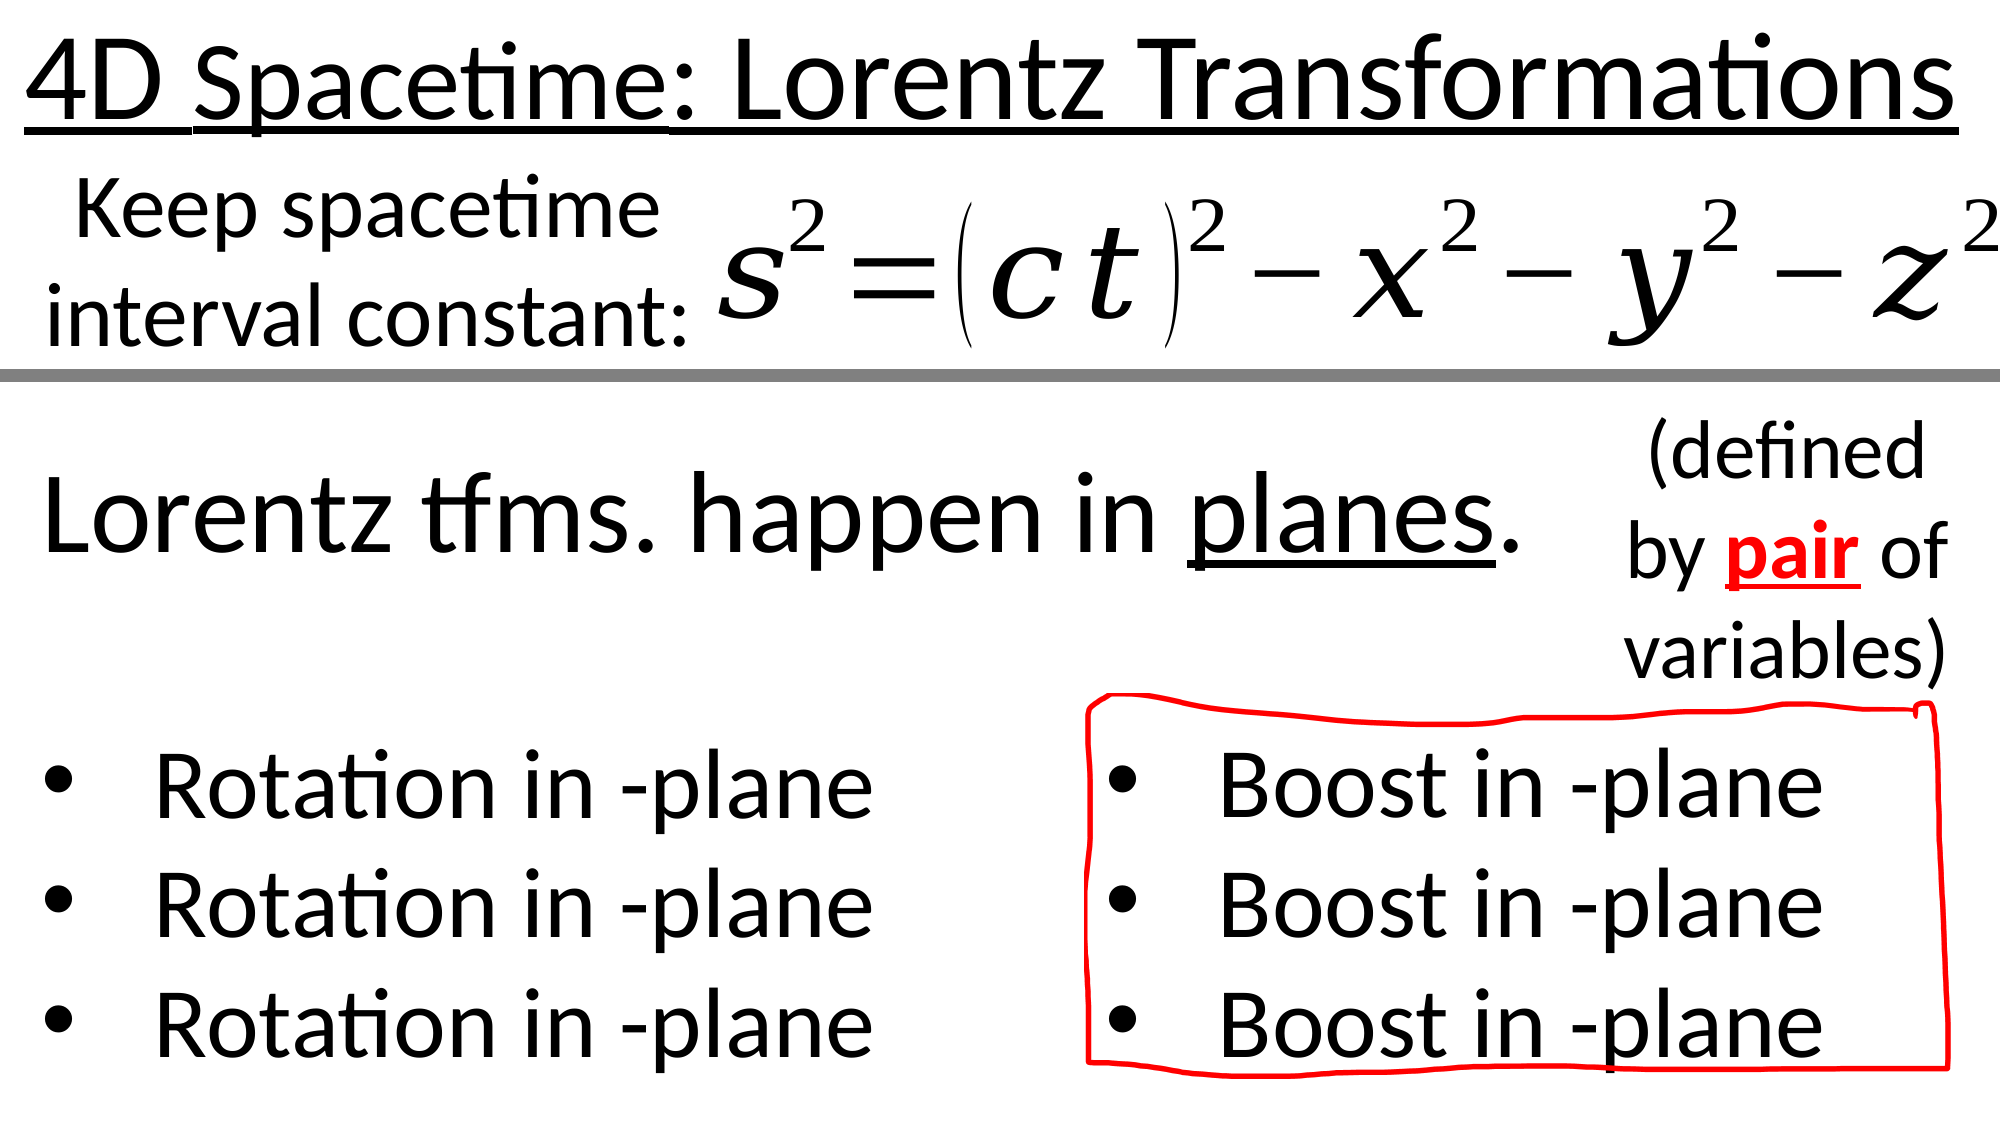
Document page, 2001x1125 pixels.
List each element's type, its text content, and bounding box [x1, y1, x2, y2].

text_box 4D Spacetime: Lorentz Transformations [9, 0, 1991, 152]
picture [1084, 693, 1959, 1088]
text_box Lorentz tfms. happen in planes. [26, 428, 1581, 584]
text_box (defined by pair of variables) [1581, 387, 1993, 703]
text_box Keep spacetime interval constant: [9, 137, 729, 369]
